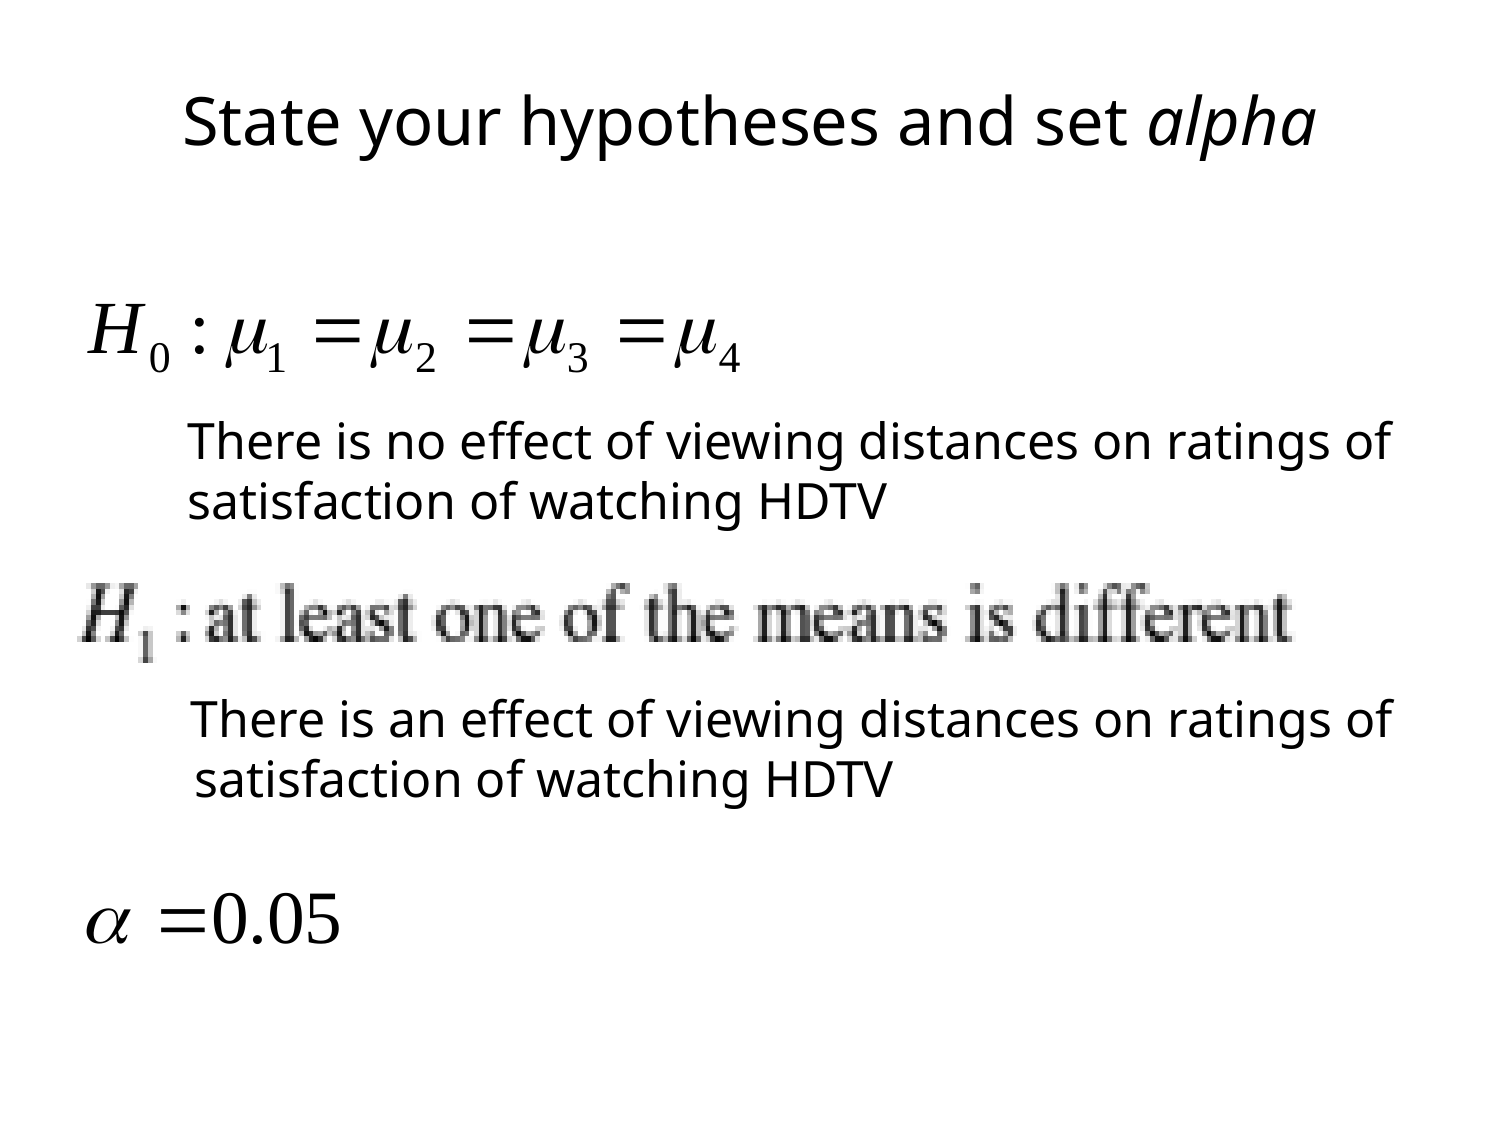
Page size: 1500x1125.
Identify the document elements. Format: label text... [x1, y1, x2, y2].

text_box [68, 568, 1302, 669]
list There is no effect of viewing distances on ratings of satisfaction of watching HDTV [116, 401, 1467, 605]
text_box There is an effect of viewing distances on ratings of satisfaction of watching HDTV [149, 680, 1500, 883]
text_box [74, 278, 757, 392]
title State your hypotheses and set alpha [75, 37, 1425, 200]
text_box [74, 873, 352, 963]
